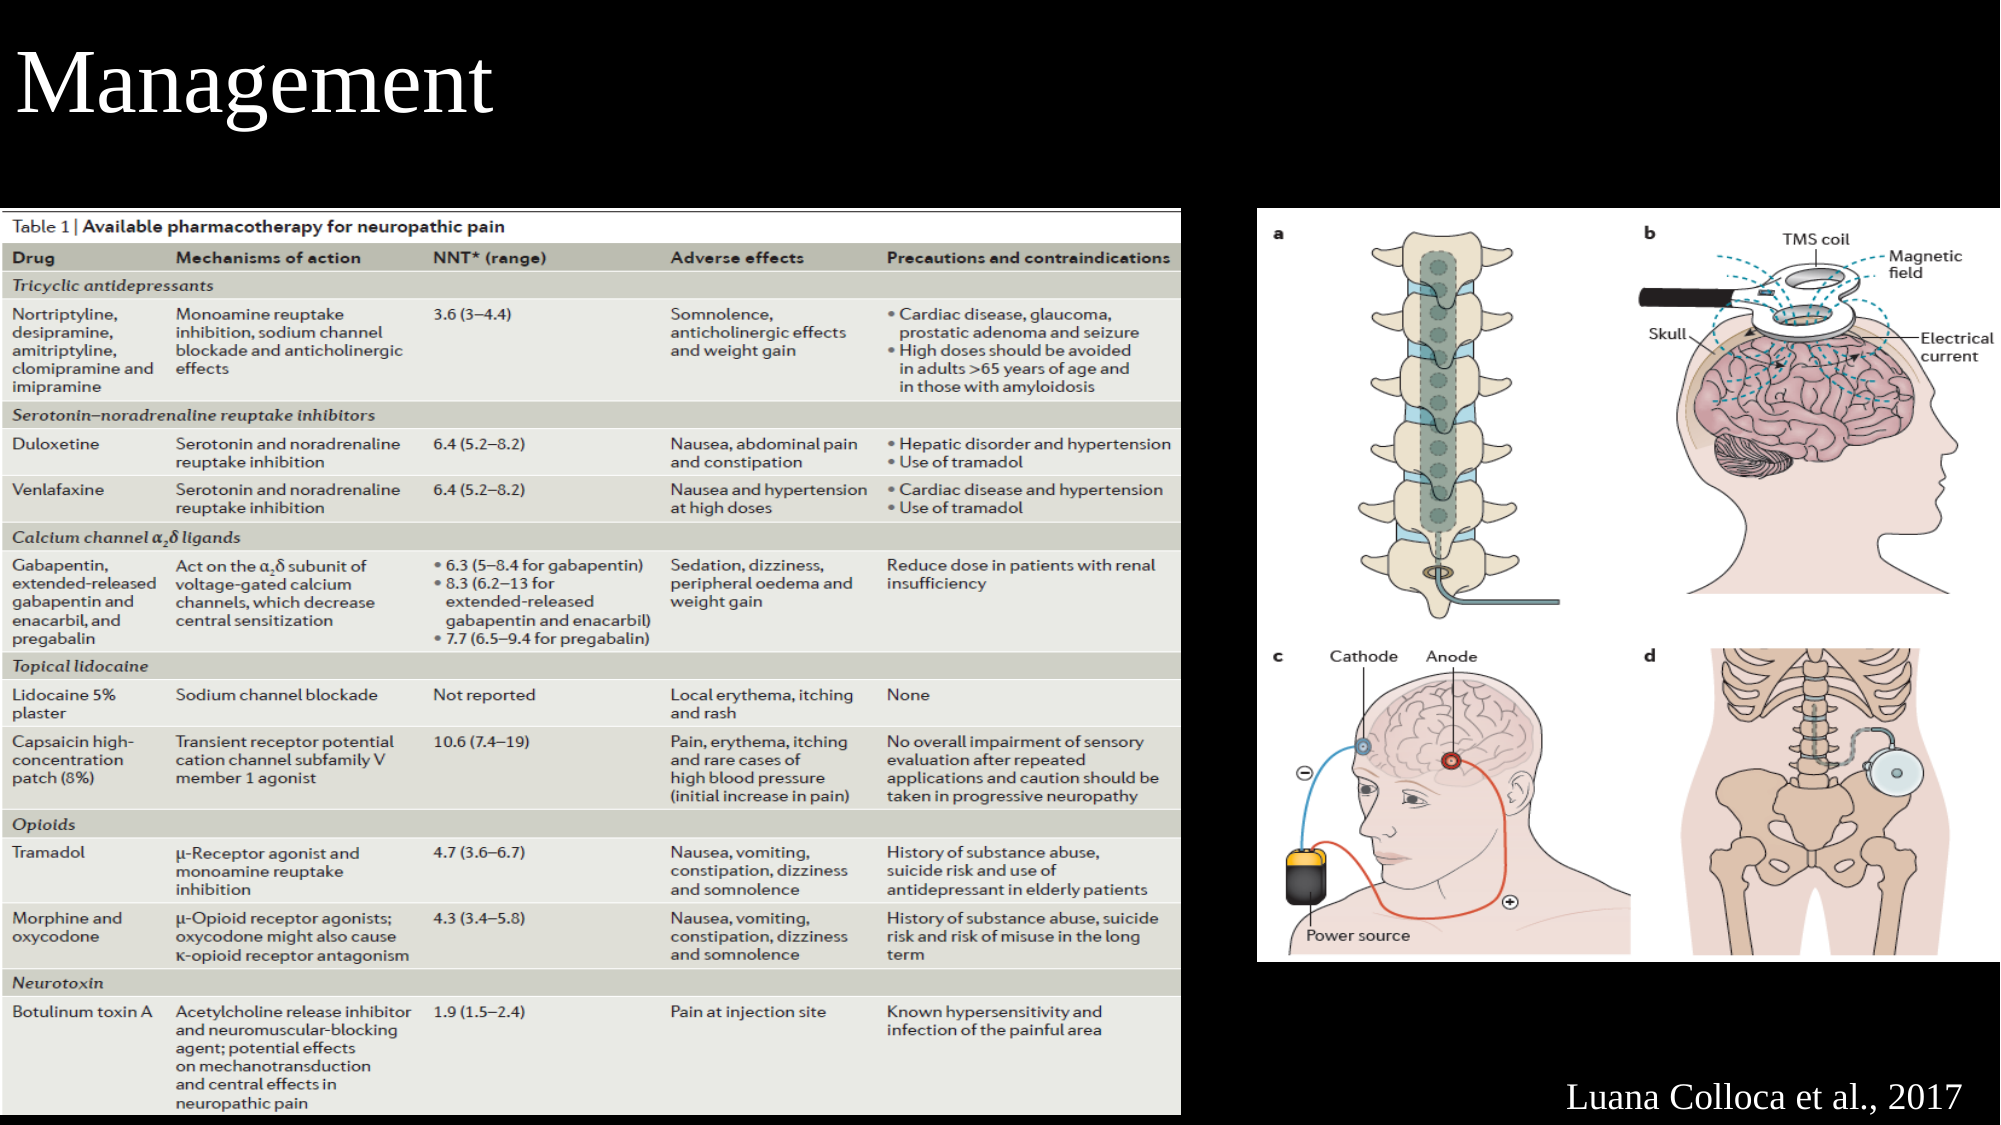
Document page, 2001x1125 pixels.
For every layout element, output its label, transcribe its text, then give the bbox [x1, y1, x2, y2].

title Management [0, 0, 2000, 167]
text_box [0, 208, 2000, 1125]
